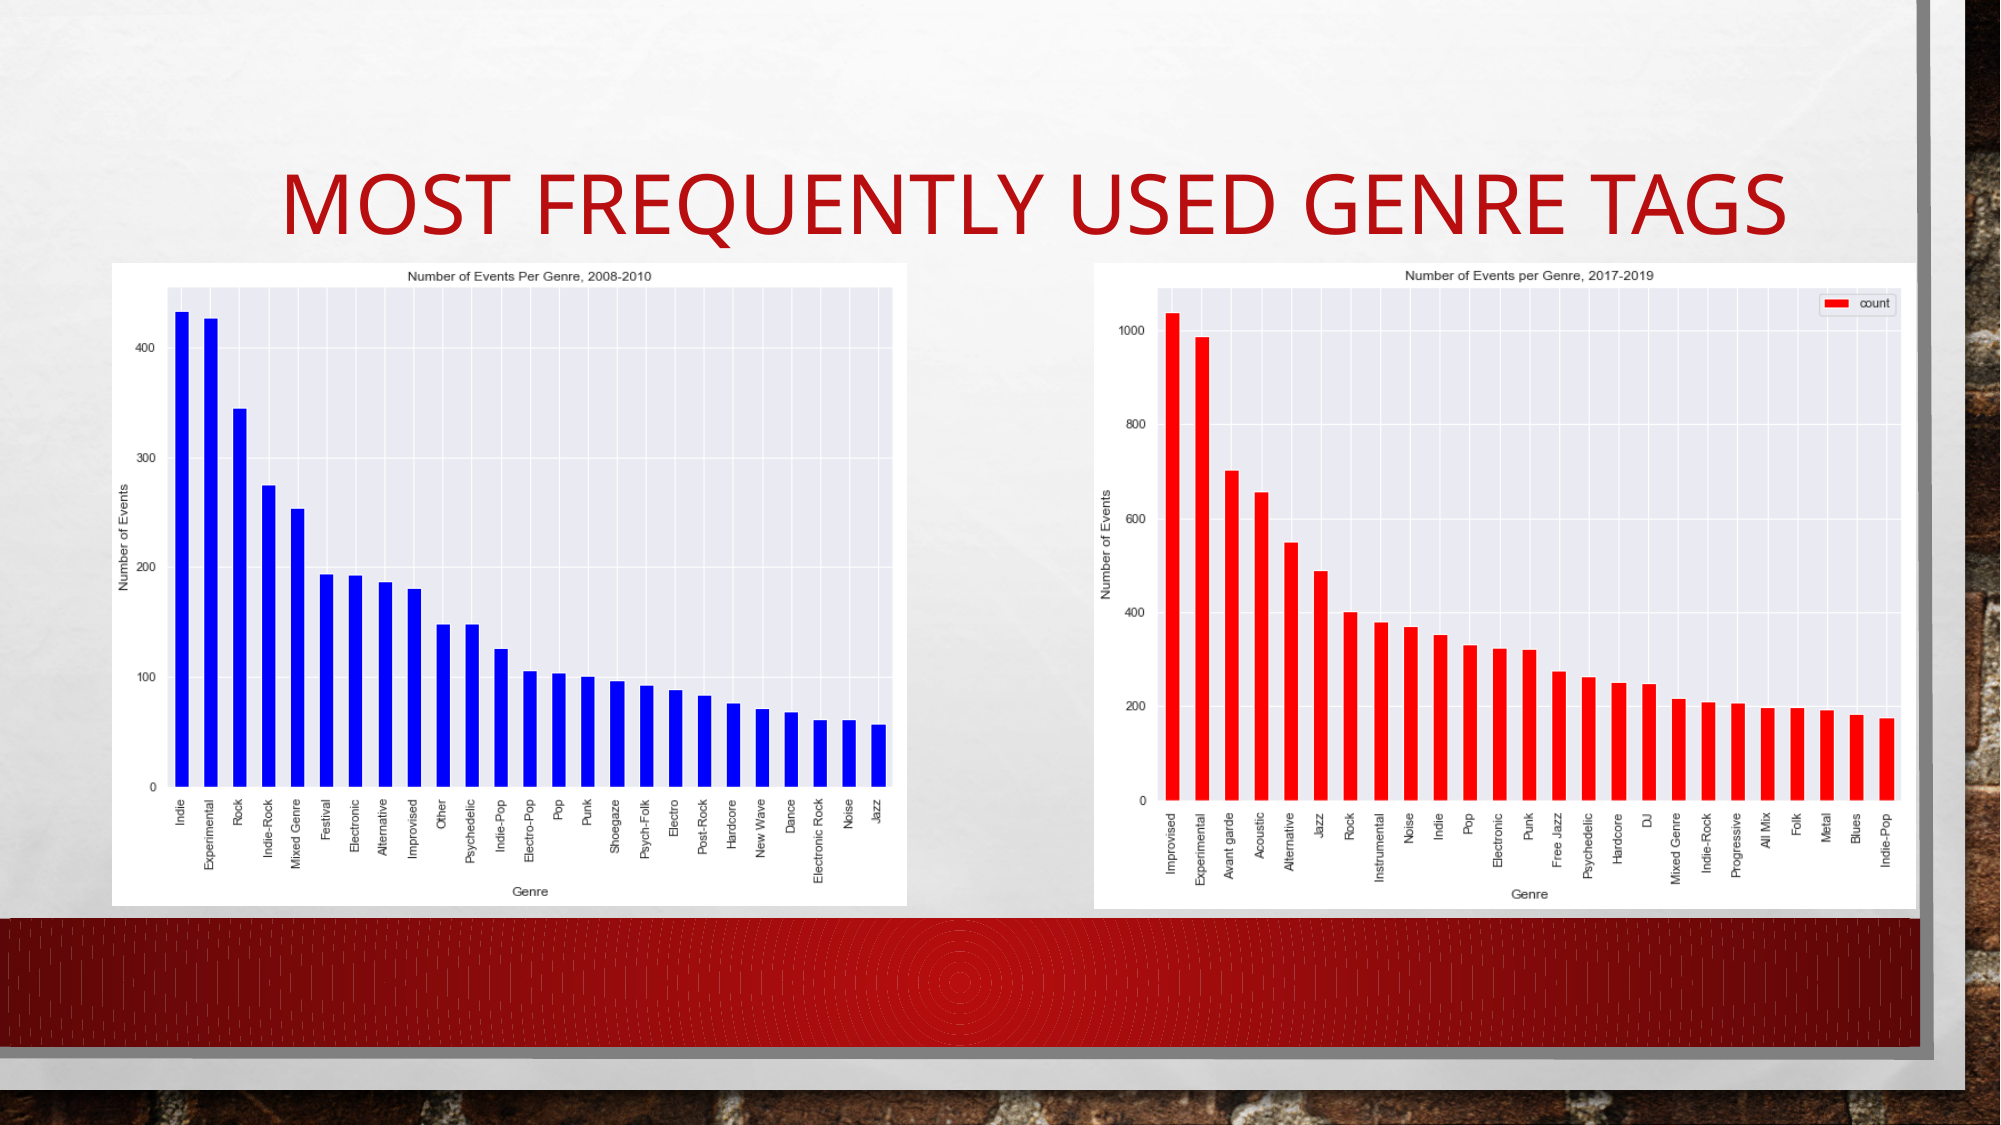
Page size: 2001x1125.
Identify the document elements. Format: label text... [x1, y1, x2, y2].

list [1094, 263, 1917, 909]
title Most frequently used genre tags [112, 112, 1818, 303]
picture [0, 0, 2000, 1125]
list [112, 263, 907, 906]
